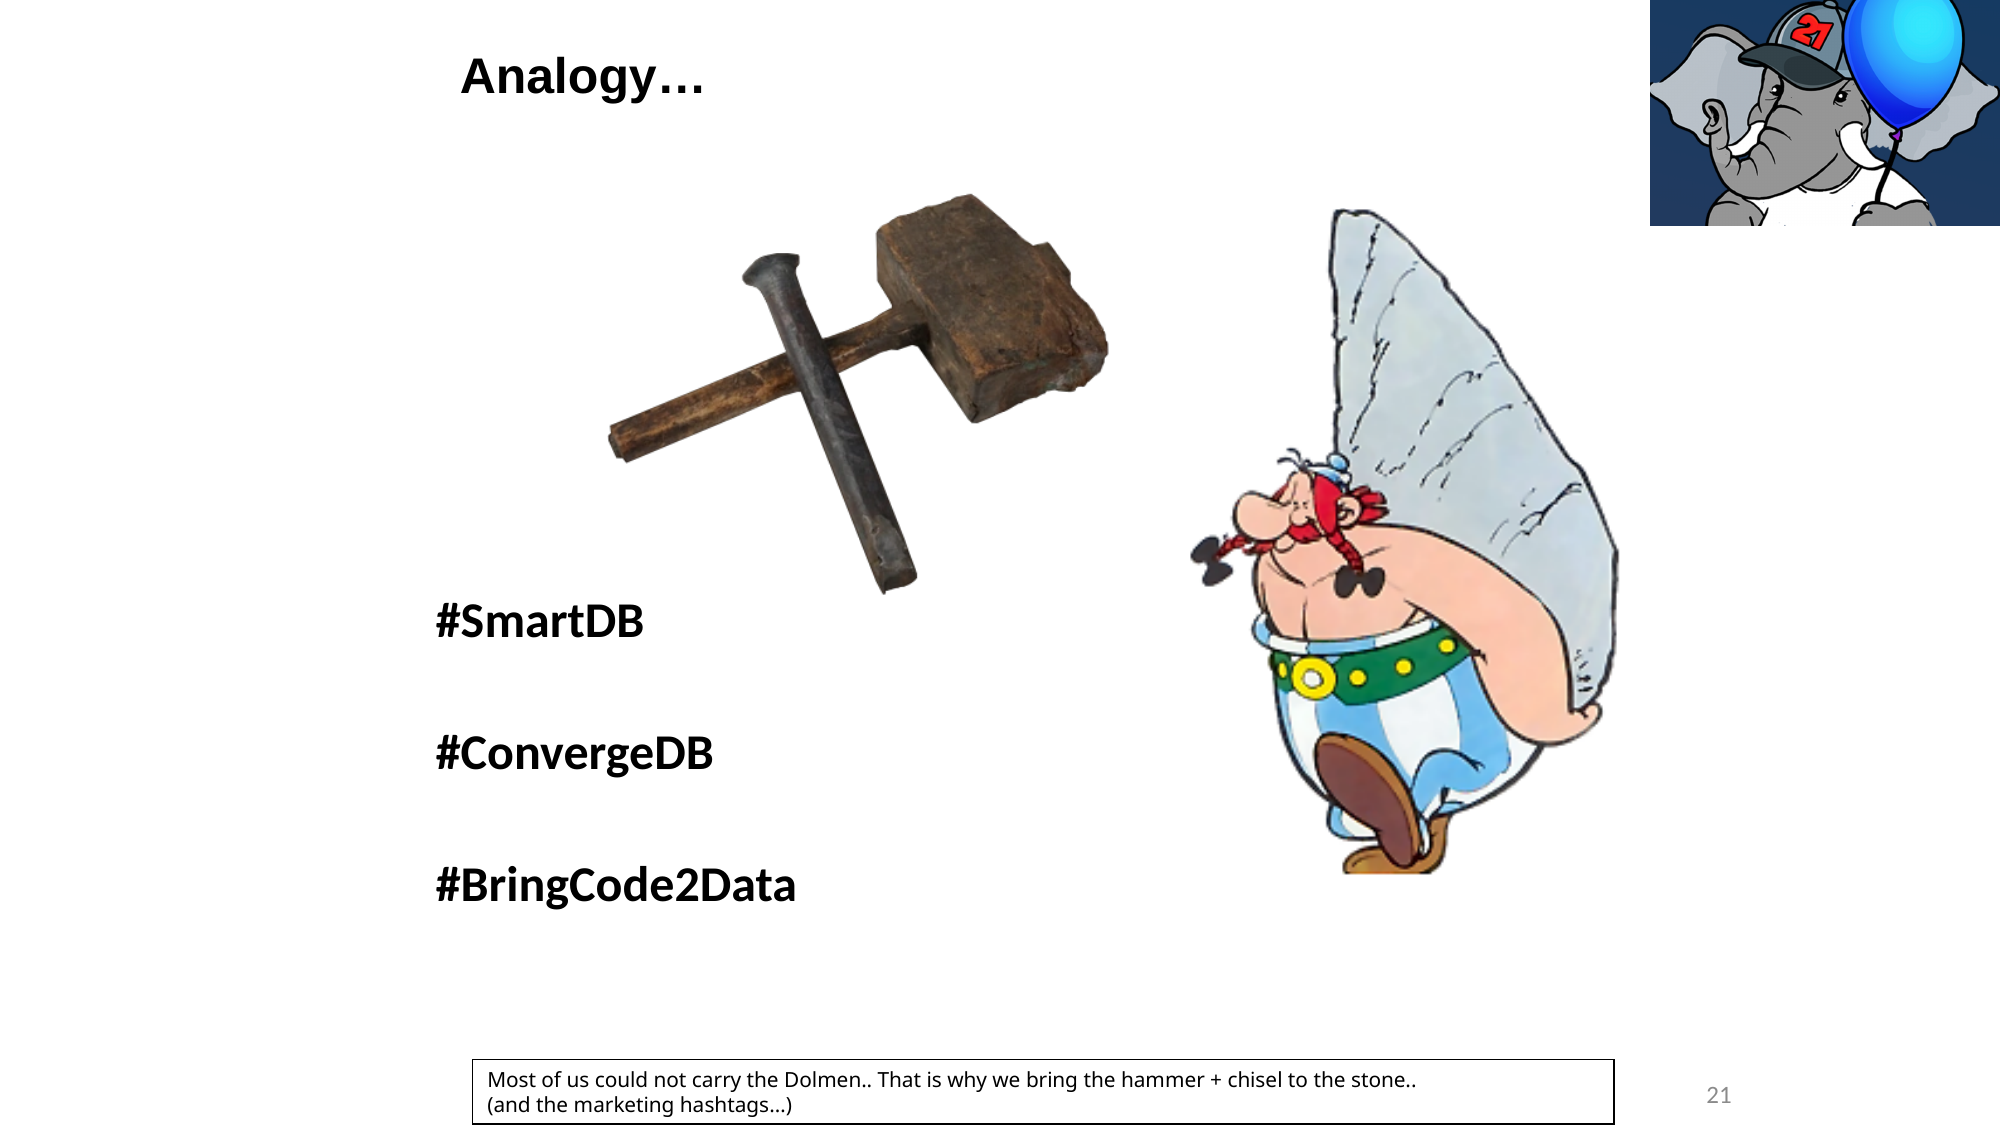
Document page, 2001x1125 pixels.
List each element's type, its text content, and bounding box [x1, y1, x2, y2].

text_box Most of us could not carry the Dolmen.. That is why we bring the hammer + chisel to the stone.. (and the marketing hashtags…) [472, 1059, 1614, 1124]
text_box #SmartDB #ConvergeDB #BringCode2Data [421, 574, 1284, 953]
slide_number 21 [1658, 1063, 1747, 1124]
picture [1188, 208, 1624, 877]
title Analogy… [444, 30, 1420, 124]
picture [562, 184, 1154, 606]
picture [1650, 0, 2000, 226]
